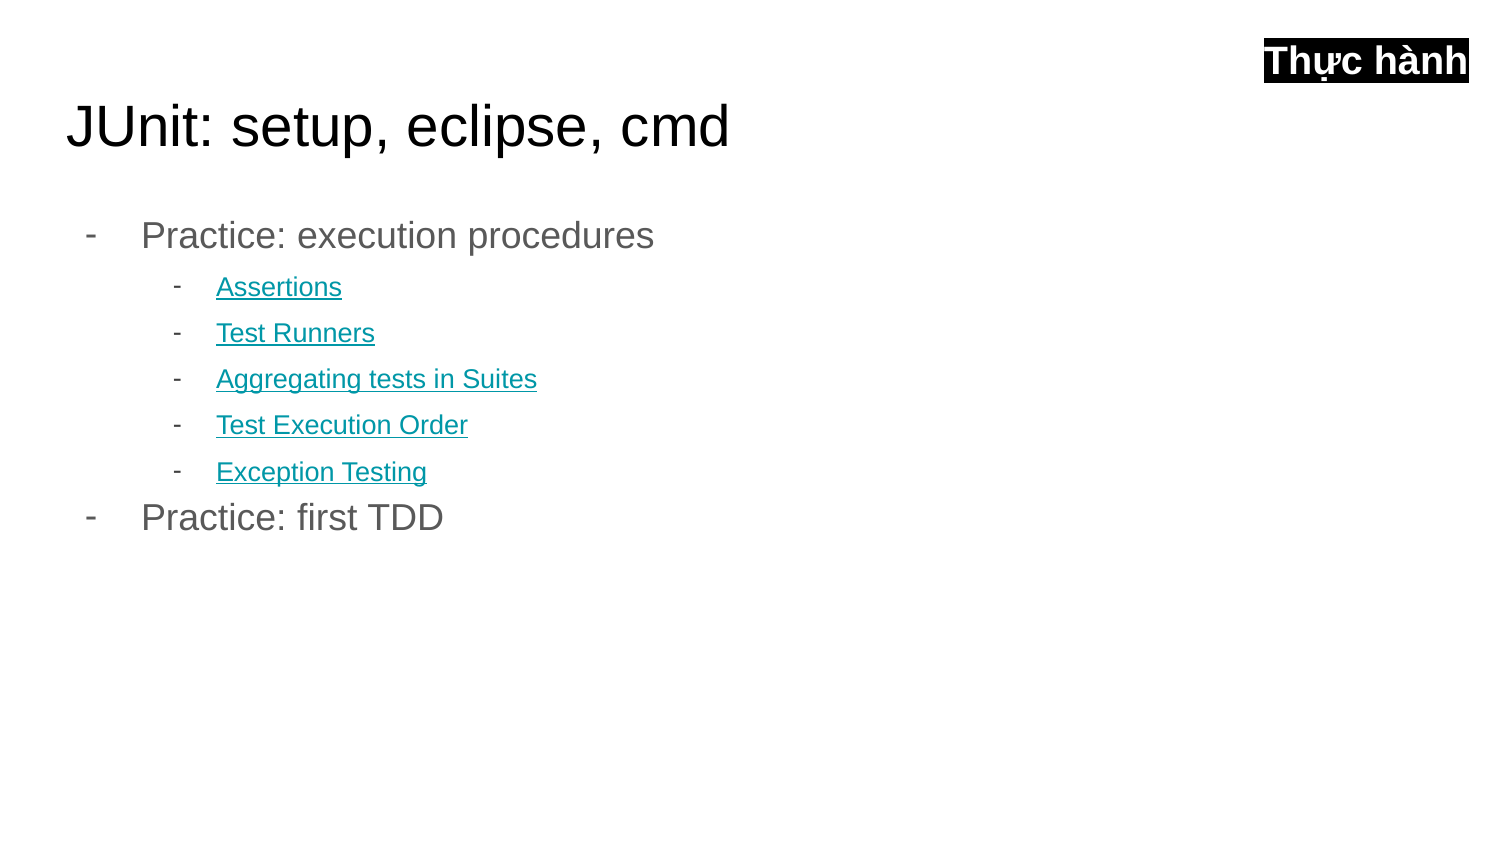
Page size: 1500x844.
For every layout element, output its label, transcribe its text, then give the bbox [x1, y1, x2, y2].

title JUnit: setup, eclipse, cmd [51, 72, 1449, 167]
list Practice: execution procedures Assertions Test Runners Aggregating tests in Suites Test Execution Order Exception Testing Practice: first TDD [51, 189, 1449, 750]
text_box Thực hành [1248, 19, 1500, 73]
